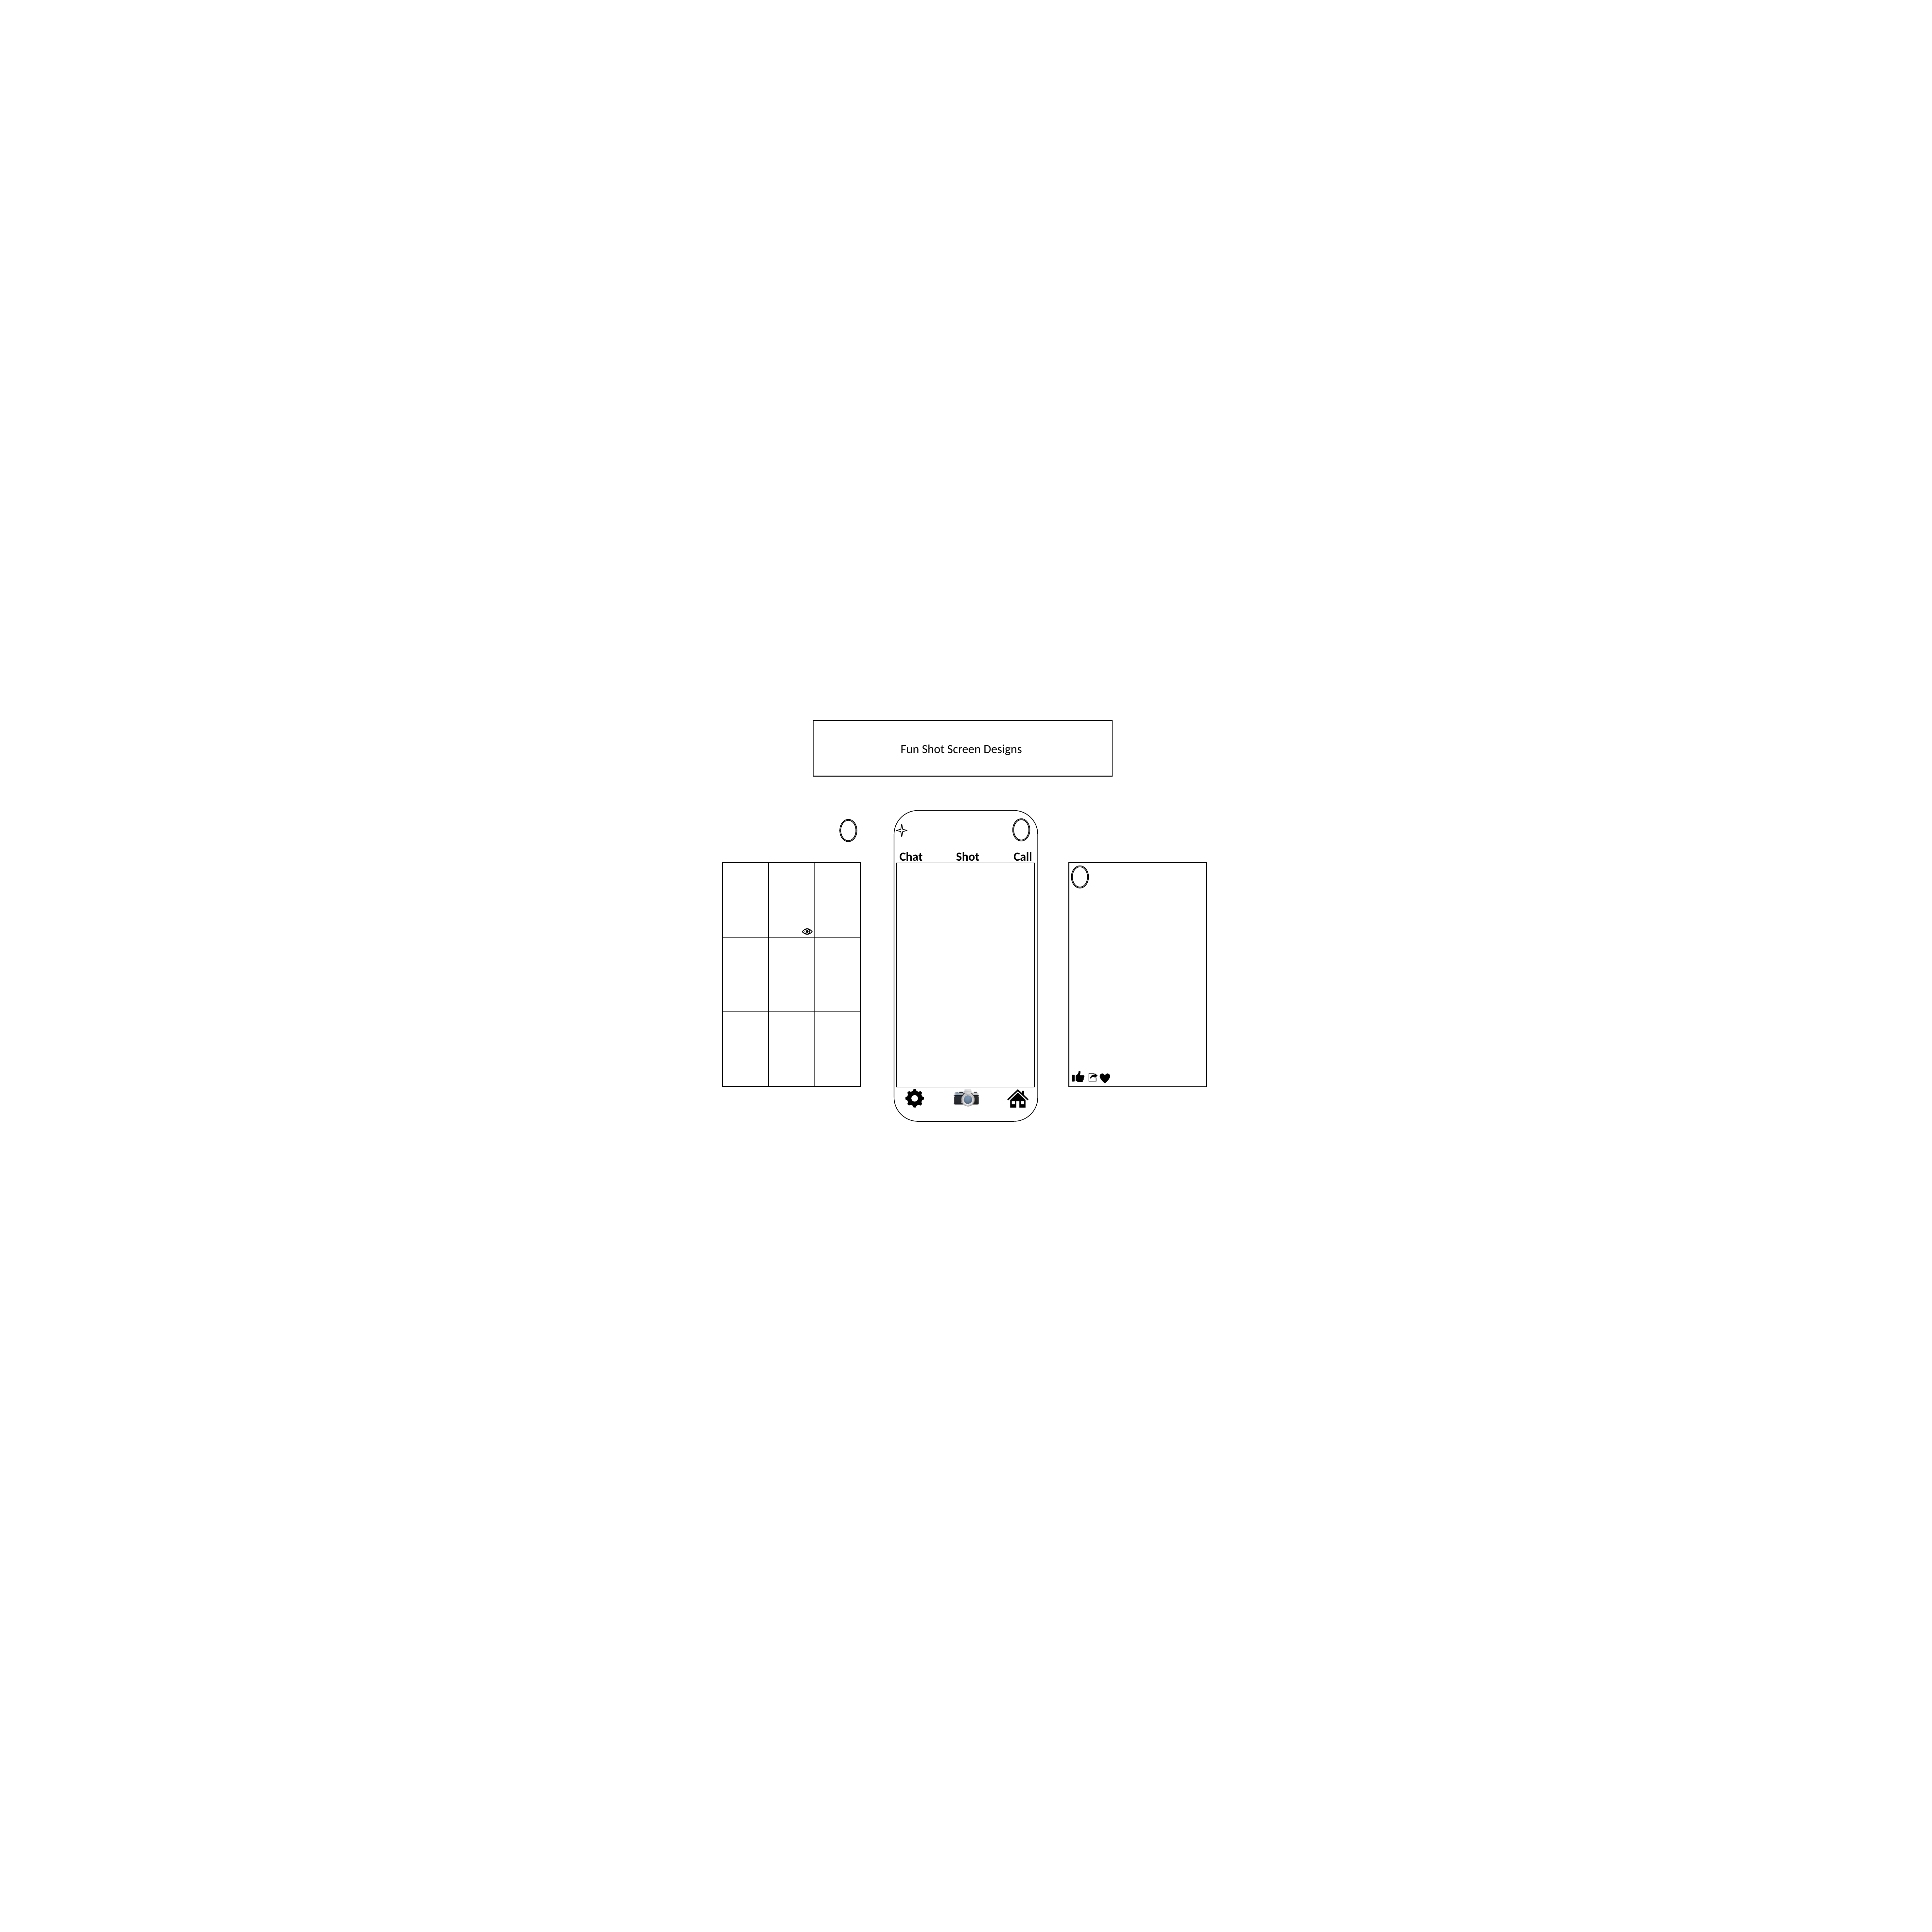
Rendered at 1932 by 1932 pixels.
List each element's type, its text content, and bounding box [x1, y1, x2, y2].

table_header [723, 863, 768, 937]
picture [1088, 1071, 1113, 1086]
picture [902, 1085, 928, 1111]
text_box [1012, 818, 1030, 841]
table_cell [815, 1012, 860, 1086]
picture [1070, 1069, 1086, 1084]
text_box Fun Shot Screen Designs [813, 720, 1113, 777]
table_cell [769, 938, 814, 1011]
text_box Chat [894, 846, 928, 866]
table_header [815, 863, 860, 937]
text_box [896, 824, 907, 837]
picture [1006, 1086, 1030, 1111]
picture [801, 925, 814, 938]
table_header [769, 863, 814, 937]
text_box Call [1009, 846, 1044, 866]
table_cell [723, 1012, 768, 1086]
table_cell [815, 938, 860, 1011]
text_box [896, 863, 1035, 1087]
text_box [893, 810, 1038, 1122]
table_cell [723, 938, 768, 1011]
text_box [1071, 865, 1089, 888]
table_cell [769, 1012, 814, 1086]
text_box [1068, 862, 1207, 1087]
text_box Shot [951, 846, 988, 863]
picture [954, 1087, 979, 1108]
text_box [839, 819, 857, 842]
